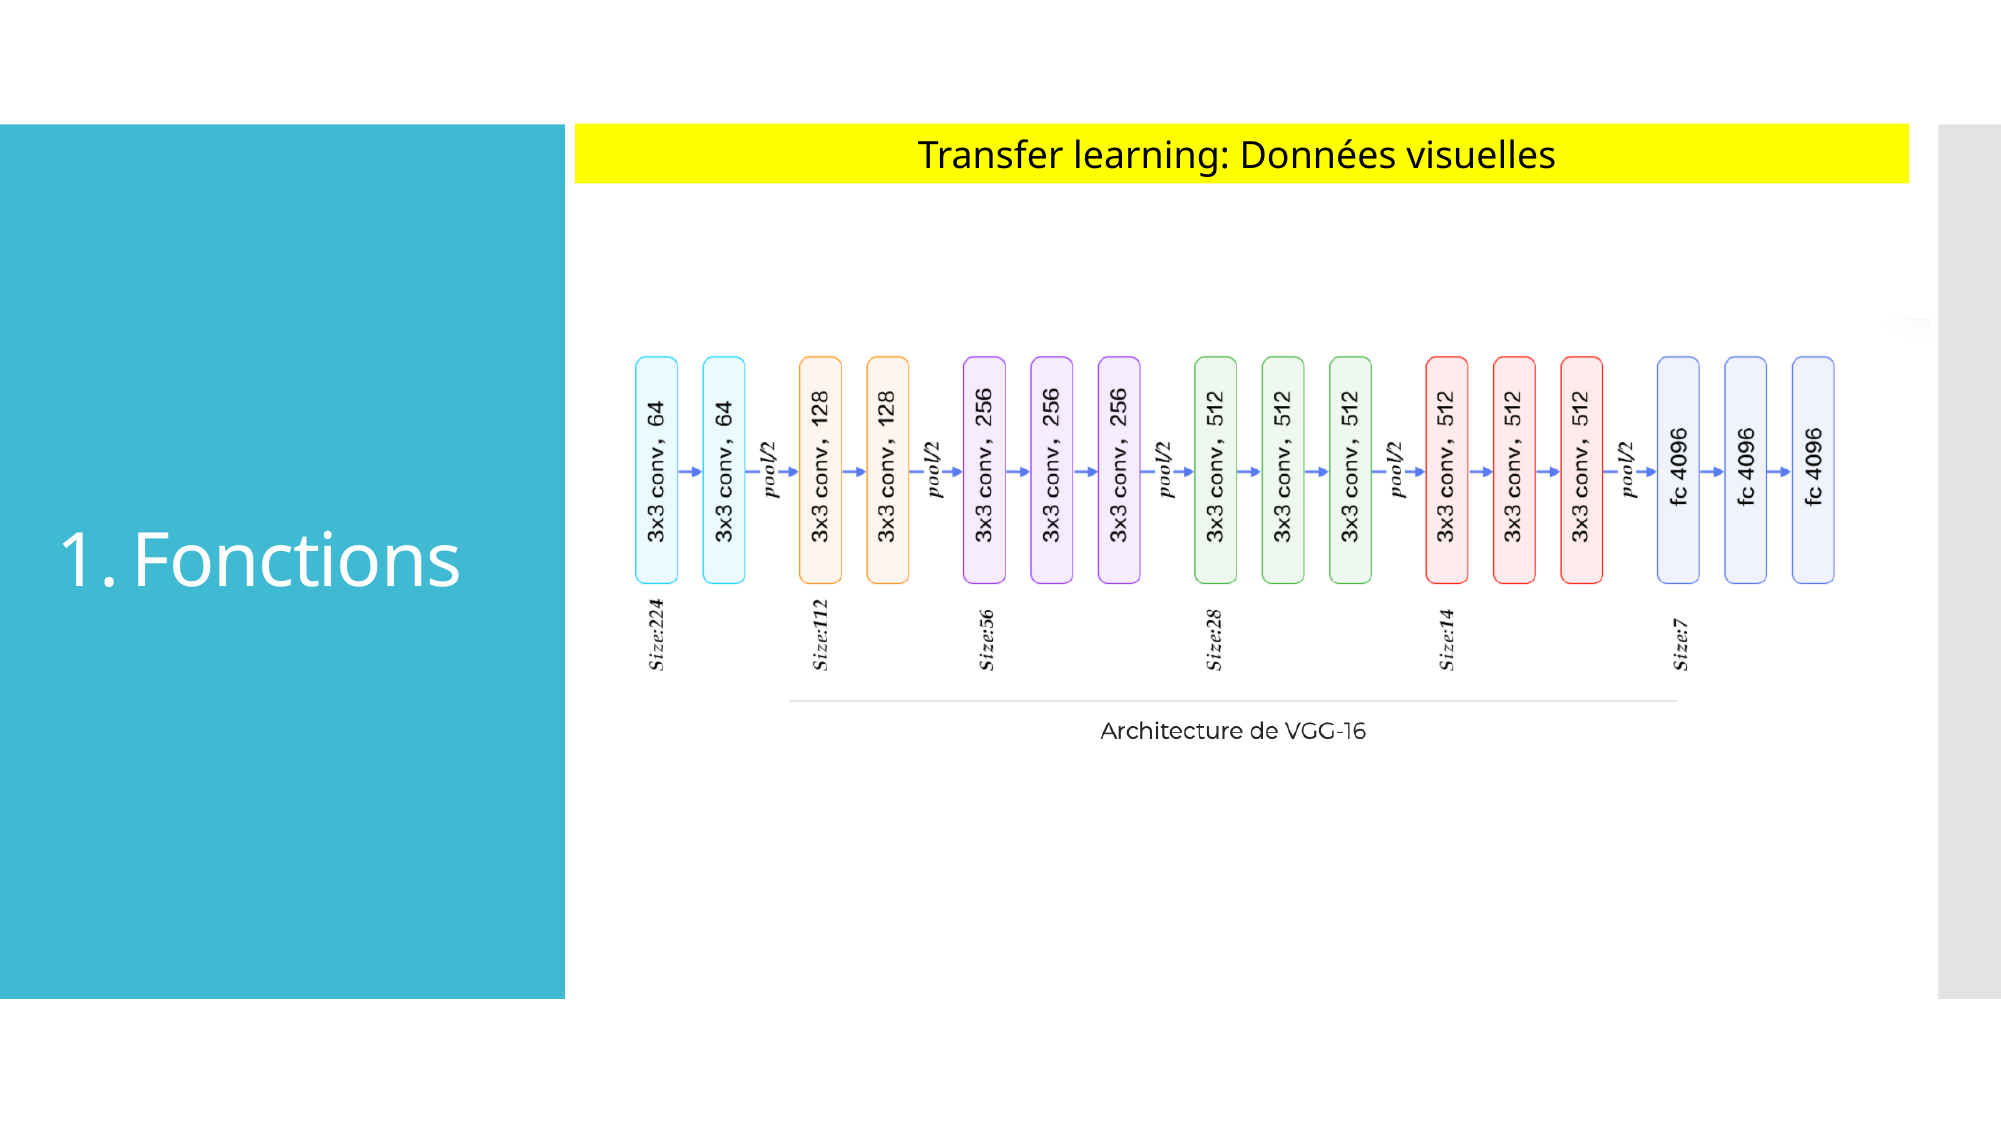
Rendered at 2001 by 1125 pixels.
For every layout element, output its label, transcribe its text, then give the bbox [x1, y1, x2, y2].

text_box Transfer learning: Données visuelles [575, 123, 1910, 184]
title Fonctions [41, 184, 525, 940]
picture [595, 318, 1931, 771]
